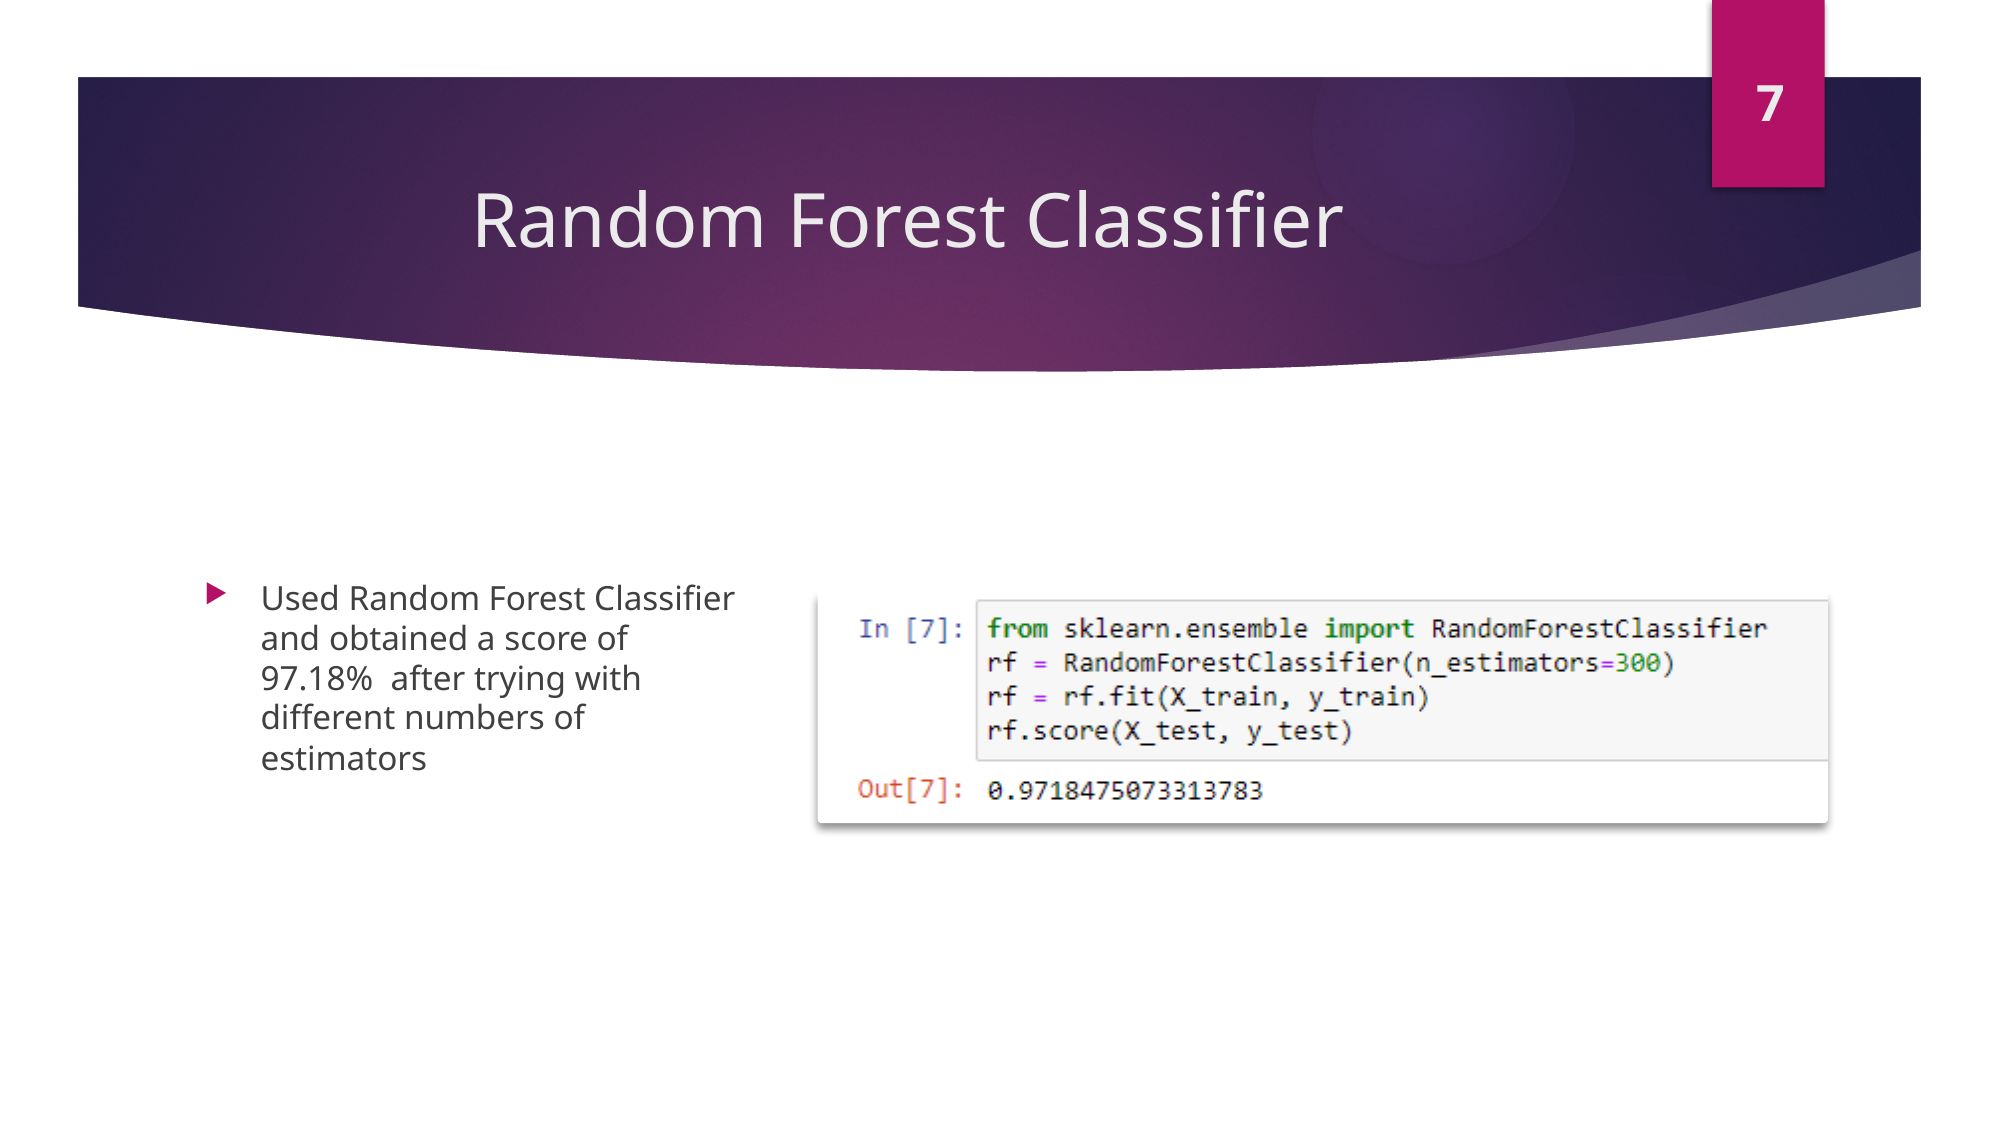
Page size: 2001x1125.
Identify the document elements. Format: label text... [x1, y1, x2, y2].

text_box 7 [1741, 63, 1800, 139]
title Random Forest Classifier [189, 159, 1627, 276]
picture [817, 590, 1829, 824]
list Used Random Forest Classifier and obtained a score of 97.18% after trying with different numbers of estimators [189, 427, 761, 988]
